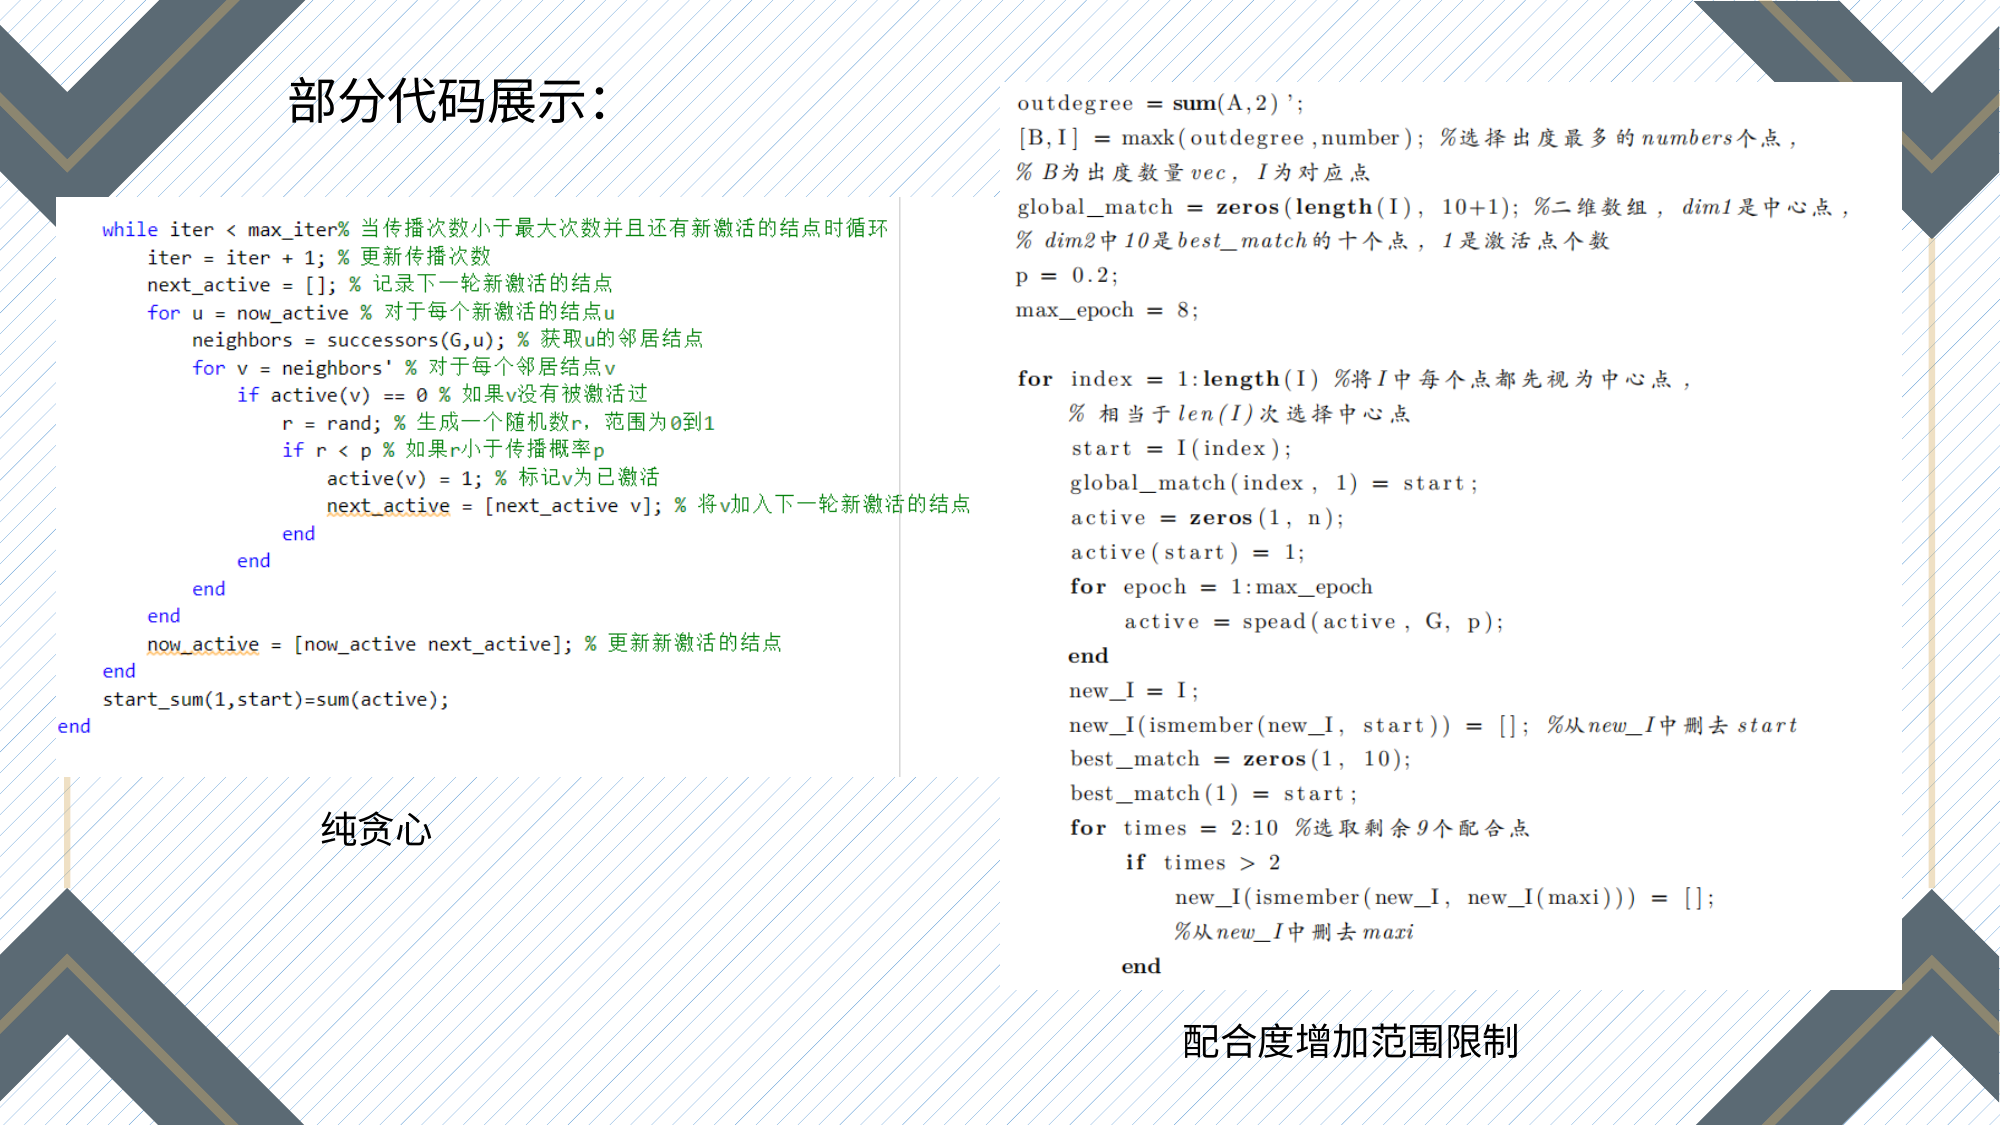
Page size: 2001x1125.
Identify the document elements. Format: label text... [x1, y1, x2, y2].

text_box 纯贪心 [305, 799, 479, 859]
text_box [0, 0, 285, 1125]
picture [56, 82, 1902, 990]
text_box 配合度增加范围限制 [1167, 1010, 1558, 1071]
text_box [1714, 0, 2000, 1125]
text_box 部分代码展示： [285, 62, 761, 138]
